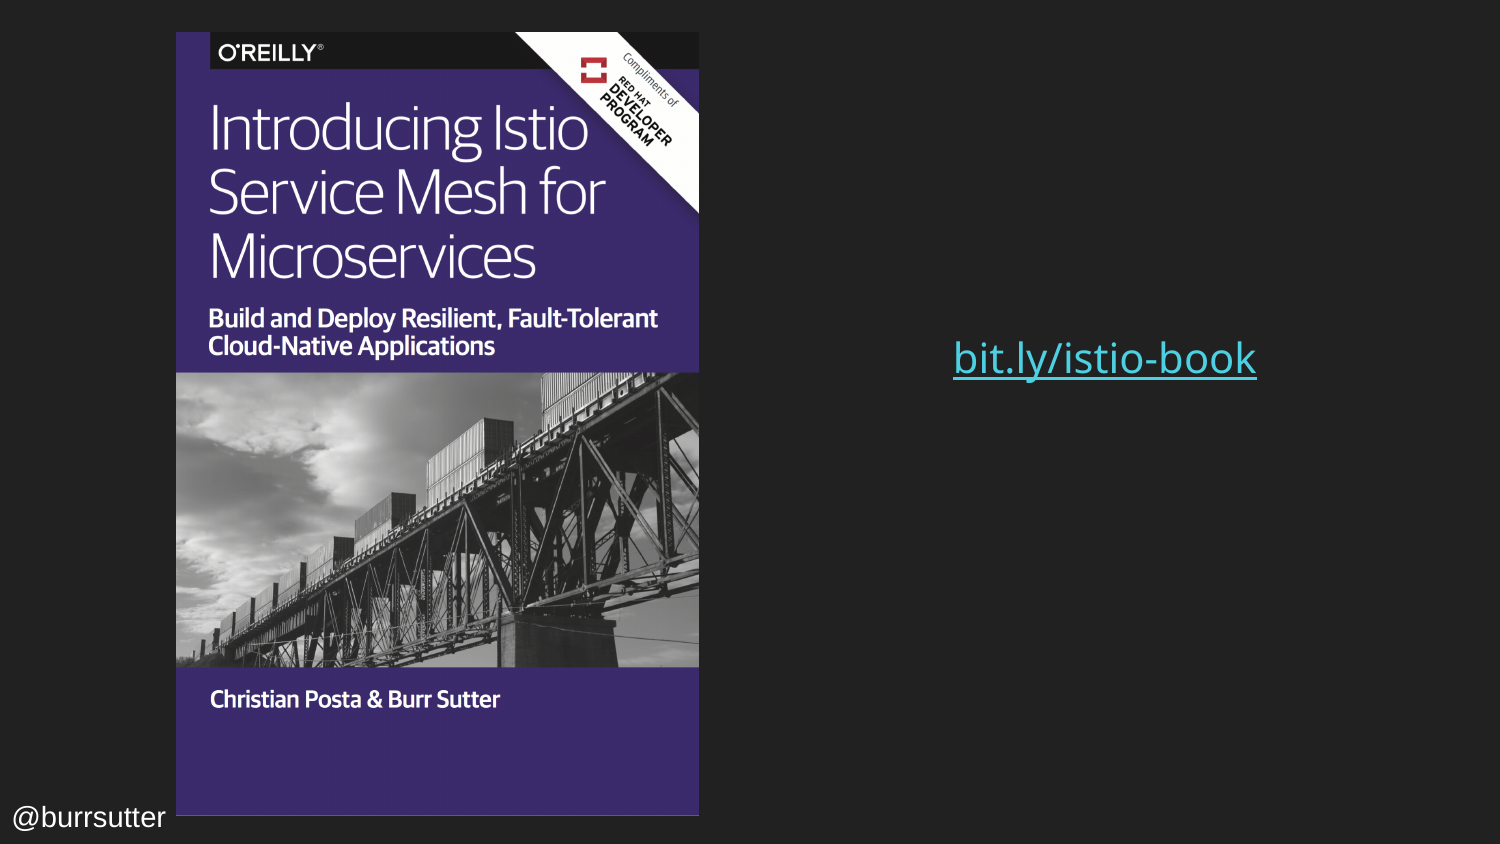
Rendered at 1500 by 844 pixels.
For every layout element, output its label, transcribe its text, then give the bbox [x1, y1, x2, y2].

list bit.ly/istio-book [783, 244, 1397, 473]
text_box @burrsutter [0, 783, 208, 844]
picture [176, 32, 699, 816]
